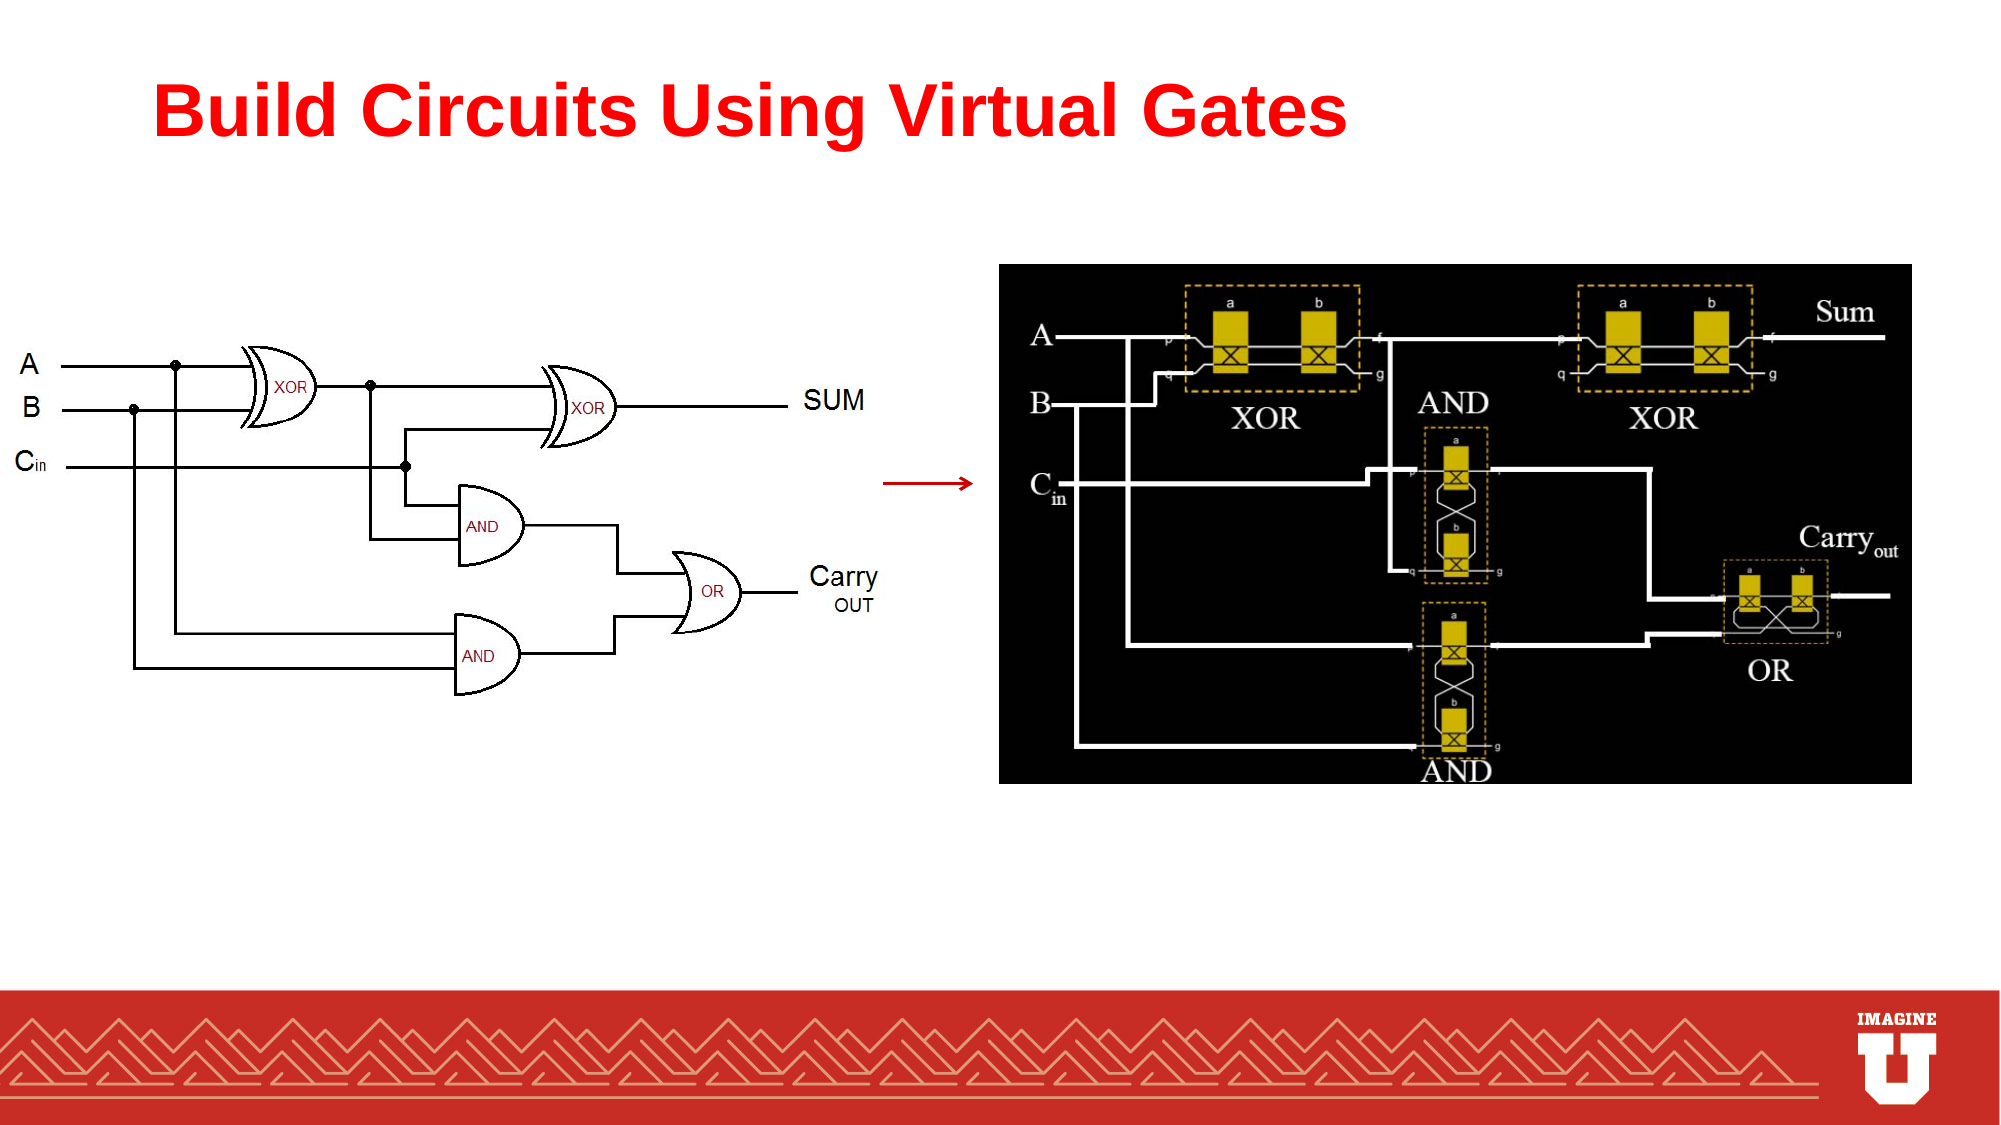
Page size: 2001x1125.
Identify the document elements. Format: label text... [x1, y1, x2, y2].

picture [0, 0, 2000, 1125]
title Build Circuits Using Virtual Gates [137, 56, 1863, 161]
